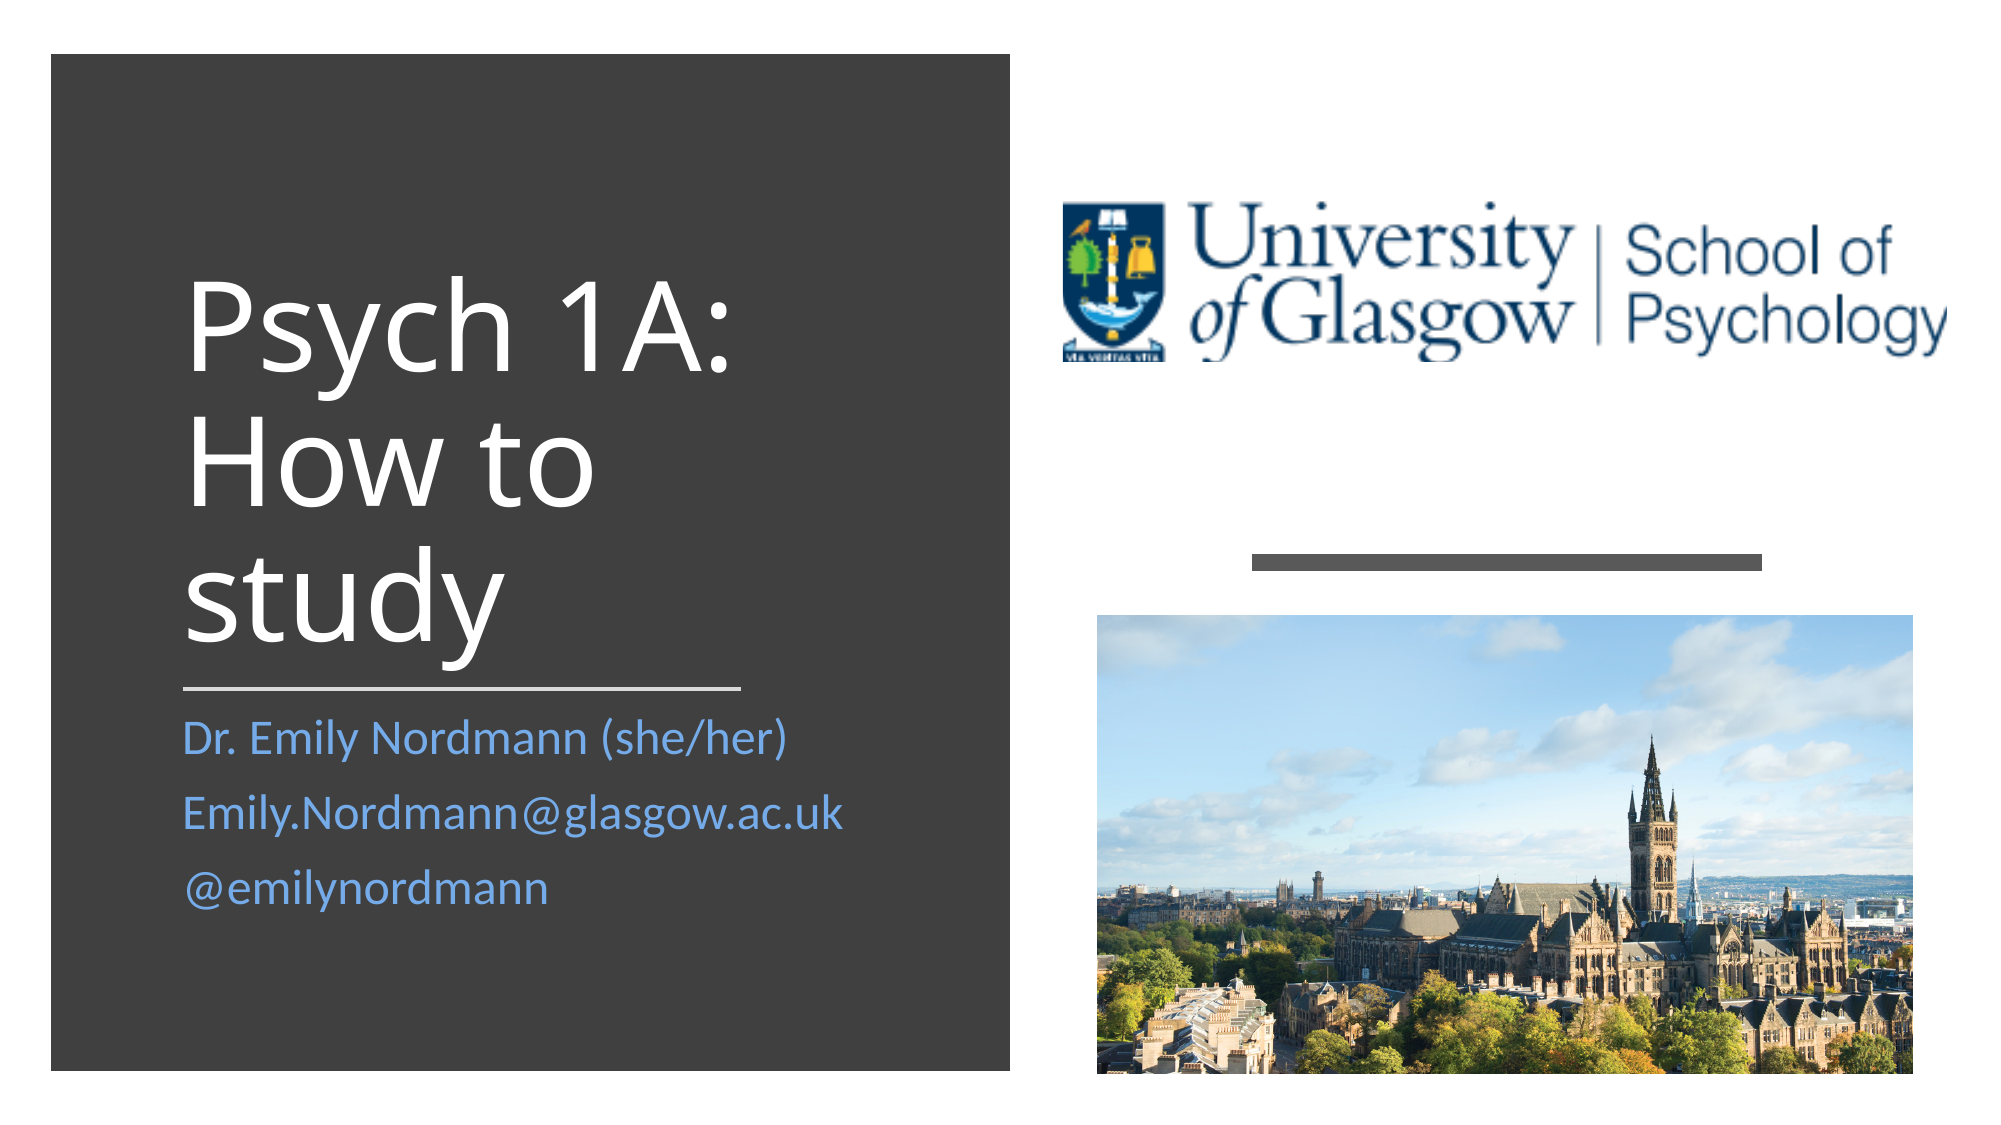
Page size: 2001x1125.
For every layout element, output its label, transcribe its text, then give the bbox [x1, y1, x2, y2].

picture [1062, 200, 1947, 362]
picture [1097, 615, 1913, 1074]
subtitle Dr. Emily Nordmann (she/her) Emily.Nordmann@glasgow.ac.uk @emilynordmann [167, 704, 899, 953]
text_box [61, 64, 1001, 1061]
title Psych 1A: How to study [167, 172, 899, 677]
